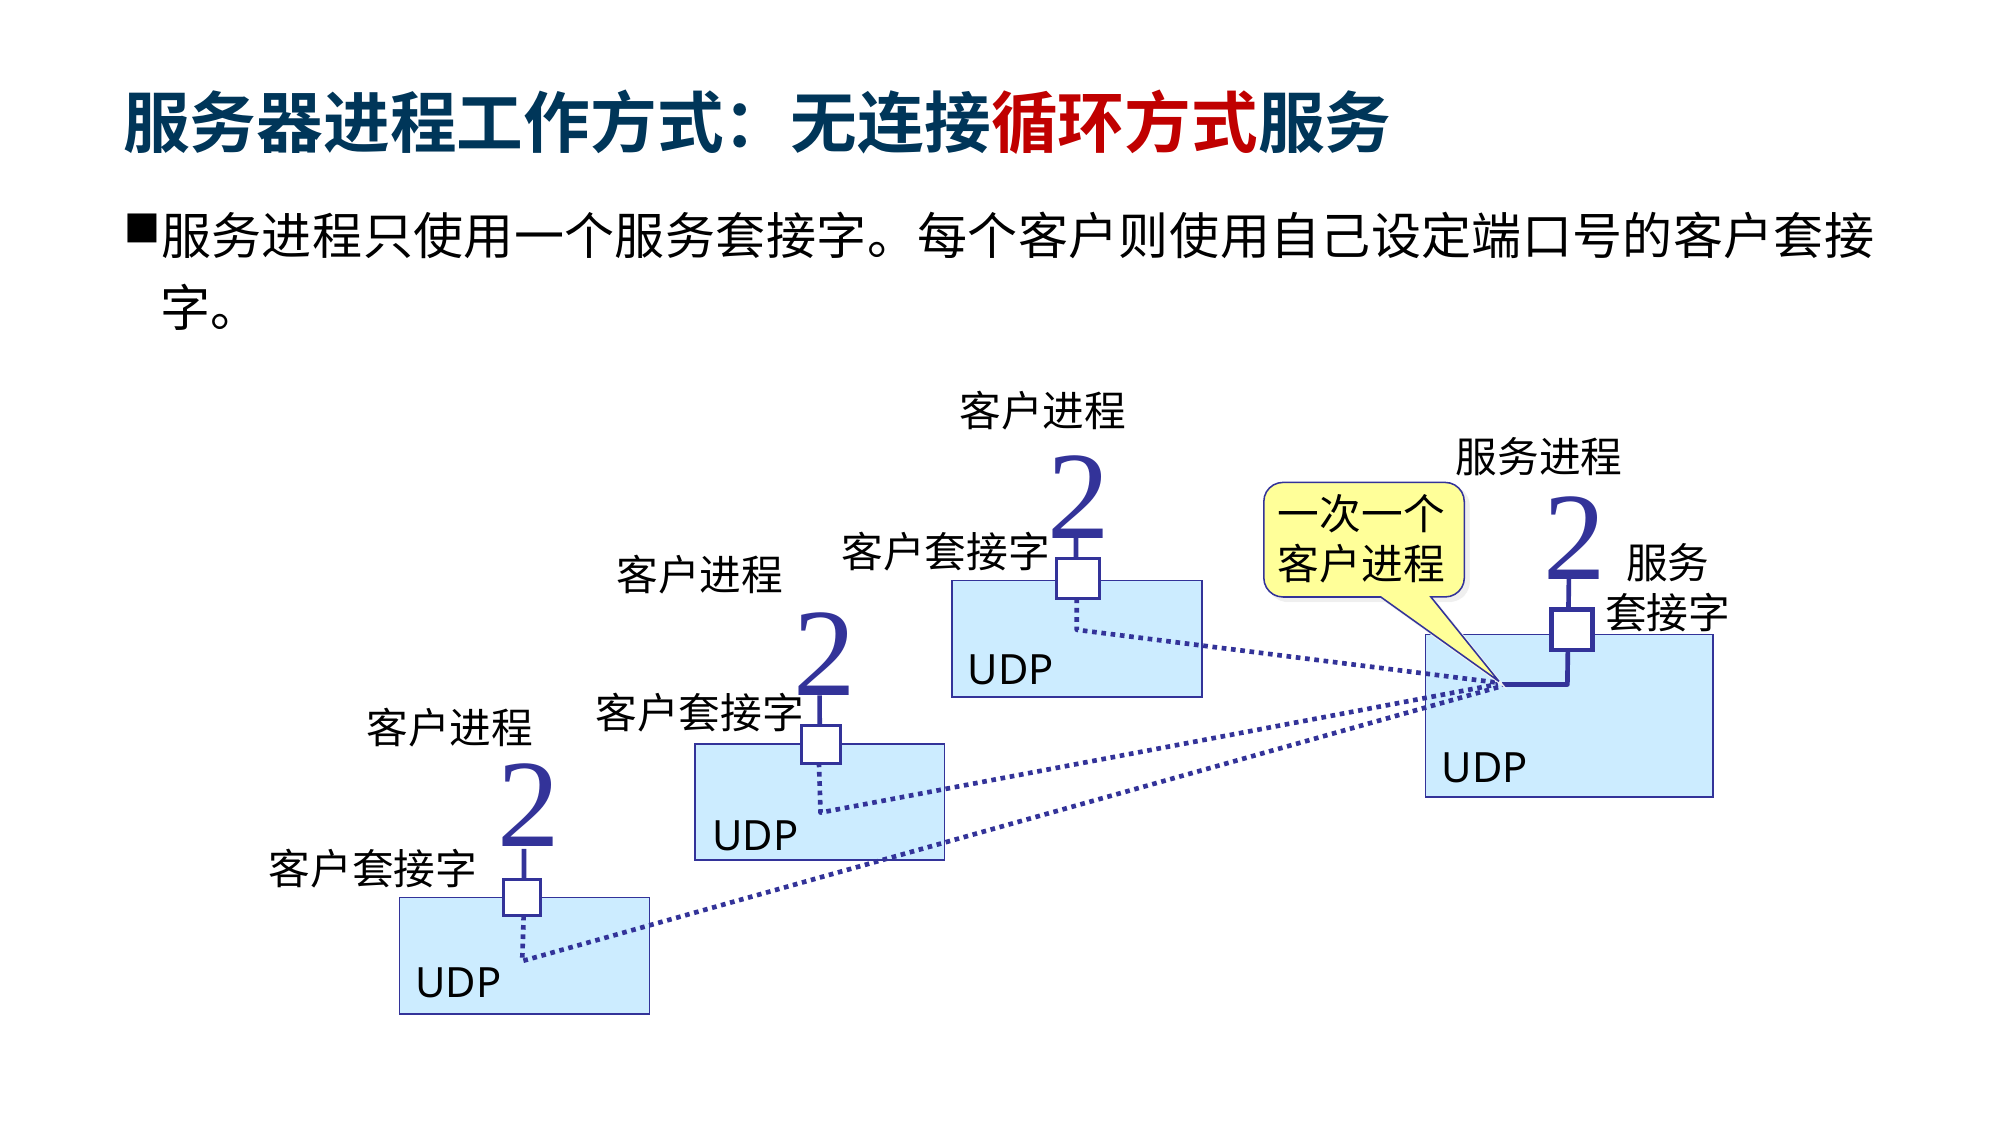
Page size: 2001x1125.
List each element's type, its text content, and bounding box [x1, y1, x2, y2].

list 服务进程只使用一个服务套接字。每个客户则使用自己设定端口号的客户套接字。 [108, 185, 1890, 1007]
title 服务器进程工作方式：无连接循环方式服务 [108, 21, 1890, 169]
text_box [351, 423, 1747, 1015]
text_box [253, 377, 1142, 901]
